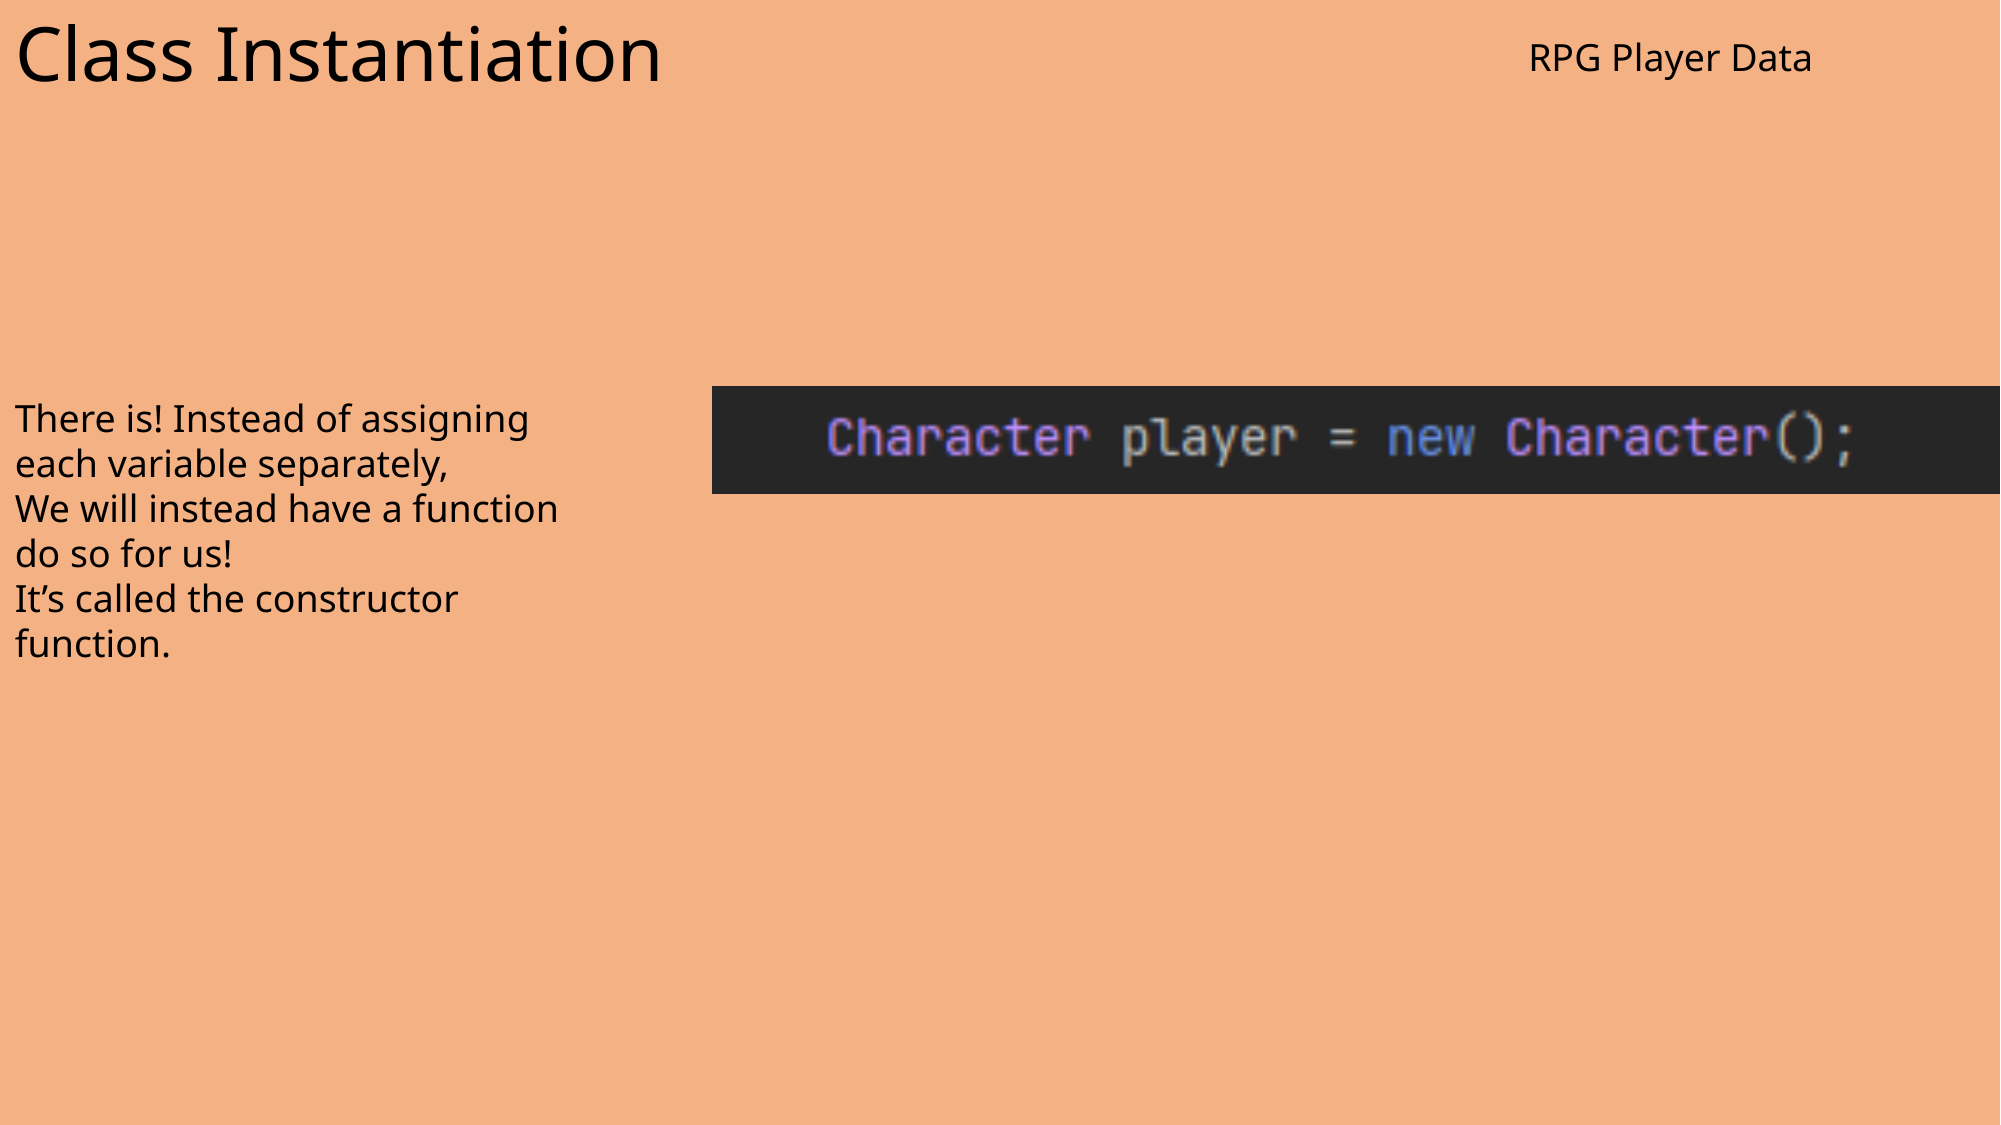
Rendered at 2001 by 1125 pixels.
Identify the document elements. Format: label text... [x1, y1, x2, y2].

title Class Instantiation [0, 0, 1670, 115]
text_box RPG Player Data [1513, 26, 2000, 87]
picture [712, 386, 2000, 494]
text_box There is! Instead of assigning each variable separately, We will instead have a function do so for us! It’s called the constructor function. [0, 387, 625, 672]
